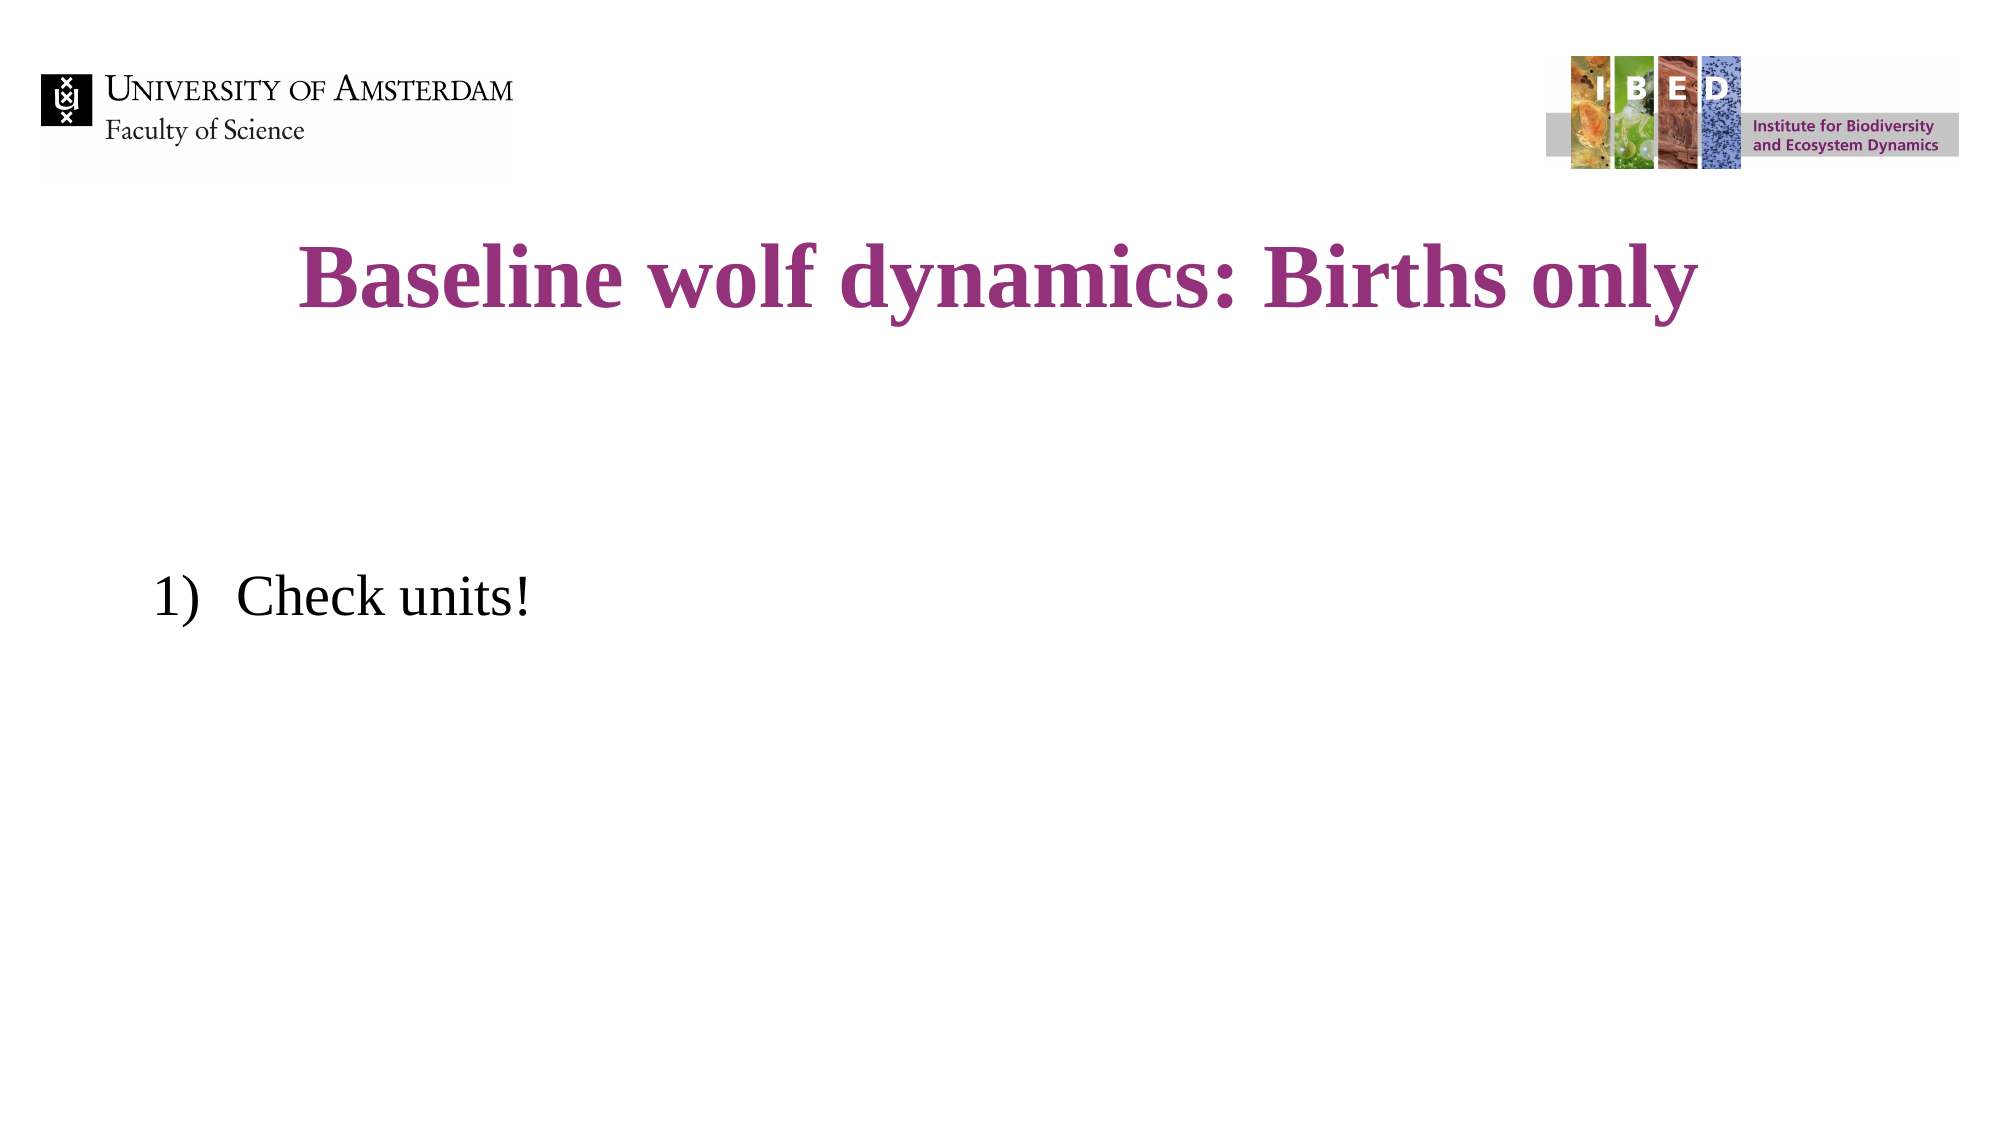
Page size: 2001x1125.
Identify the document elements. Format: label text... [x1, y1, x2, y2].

picture [1546, 56, 1959, 169]
picture [41, 74, 513, 179]
title Baseline wolf dynamics: Births only [137, 221, 1863, 362]
